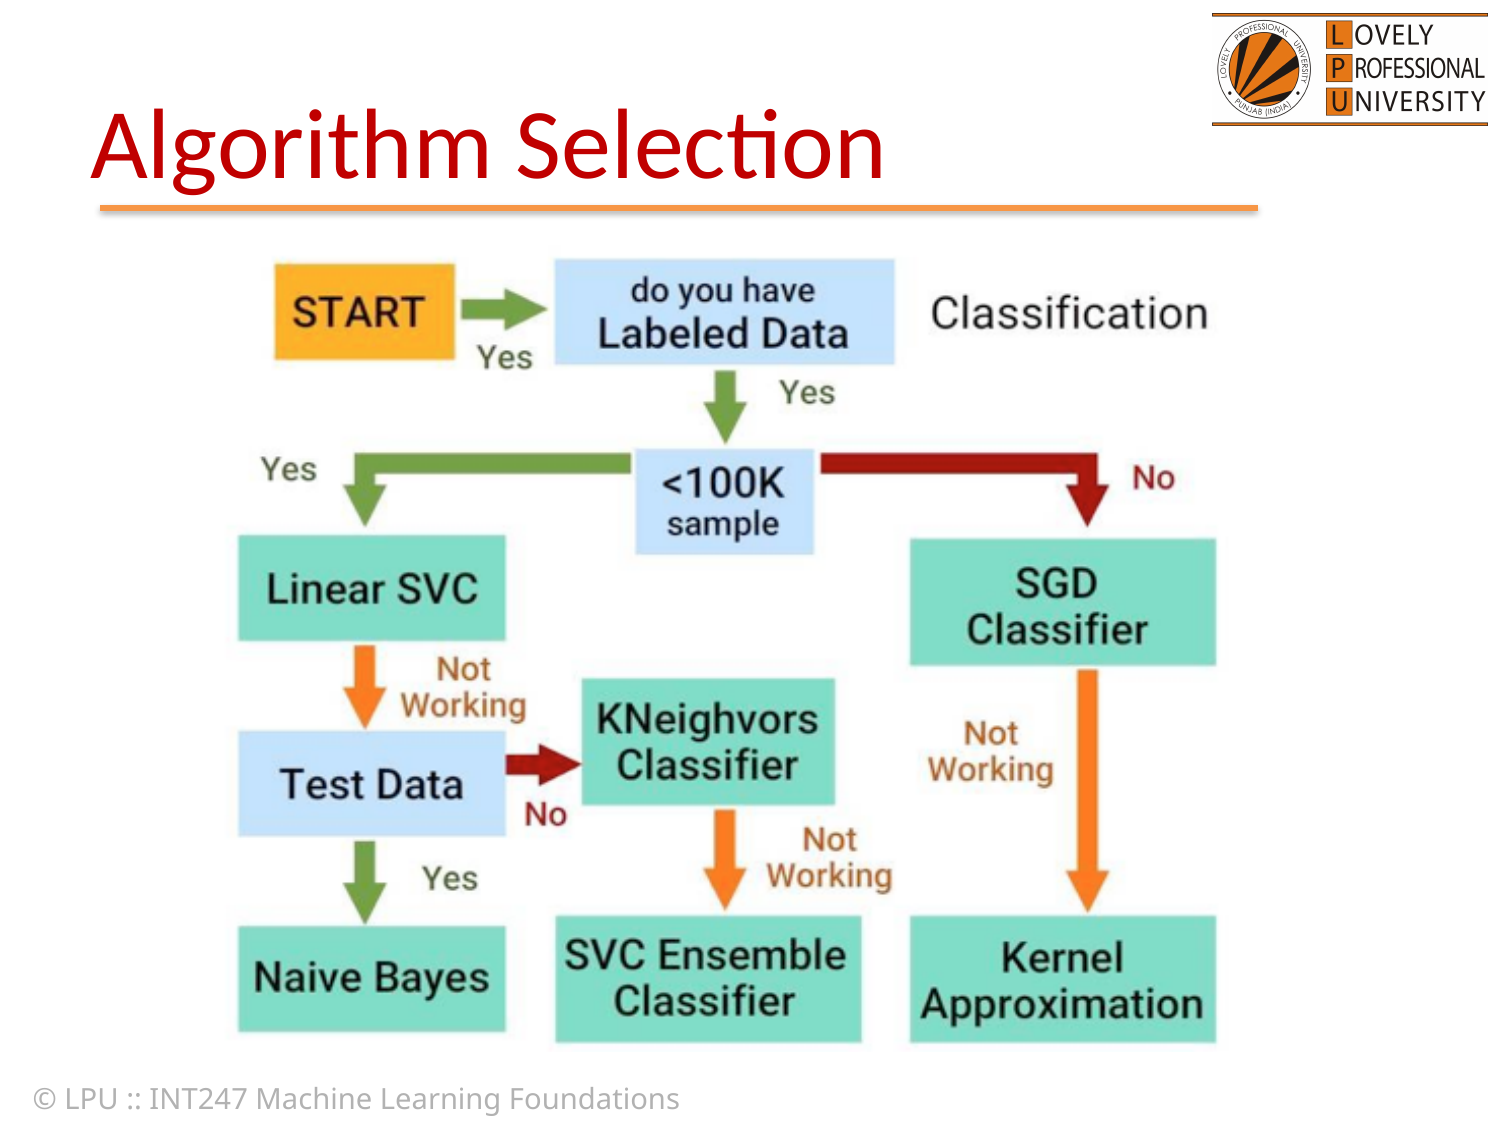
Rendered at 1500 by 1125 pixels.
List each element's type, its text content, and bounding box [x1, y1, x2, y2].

slide_number © LPU :: INT247 Machine Learning Foundations [17, 1070, 950, 1125]
picture [182, 241, 1235, 1052]
title Algorithm Selection [75, 45, 1425, 233]
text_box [1212, 13, 1488, 126]
